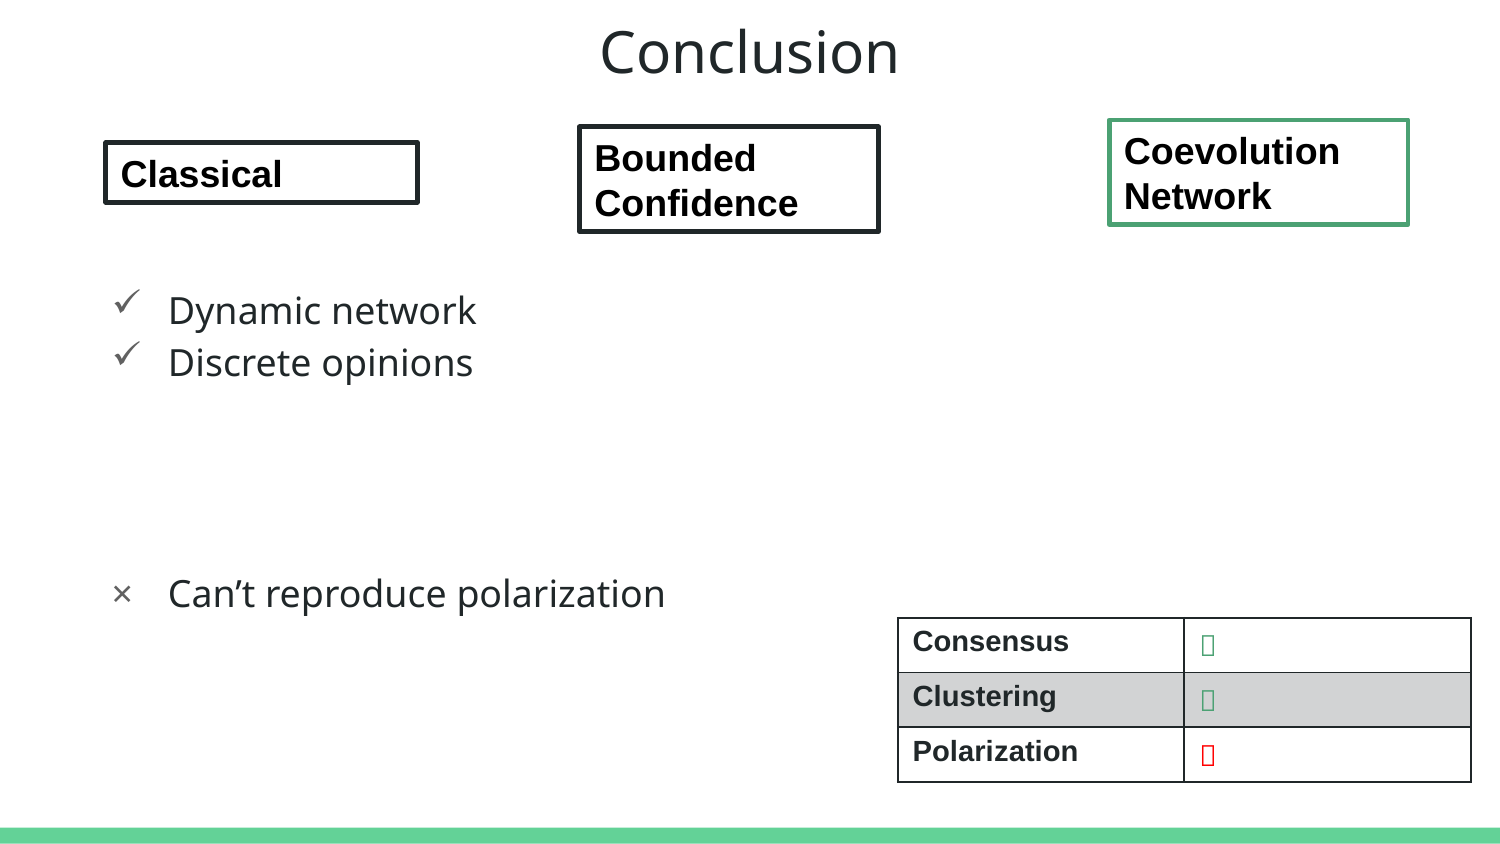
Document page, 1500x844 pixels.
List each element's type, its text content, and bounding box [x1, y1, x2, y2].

text_box Bounded Confidence [579, 126, 879, 232]
table_cell Clustering [899, 673, 1183, 726]
title Conclusion [51, 0, 1449, 94]
list Dynamic network Discrete opinions [77, 265, 1393, 499]
table_header  [1185, 619, 1470, 672]
table_cell Polarization [899, 728, 1183, 781]
table_cell  [1185, 673, 1470, 726]
text_box Can’t reproduce polarization [77, 548, 1021, 735]
text_box Coevolution Network [1109, 119, 1408, 225]
text_box Classical [105, 142, 418, 203]
table_header Consensus [899, 619, 1183, 672]
table_cell  [1185, 728, 1470, 781]
